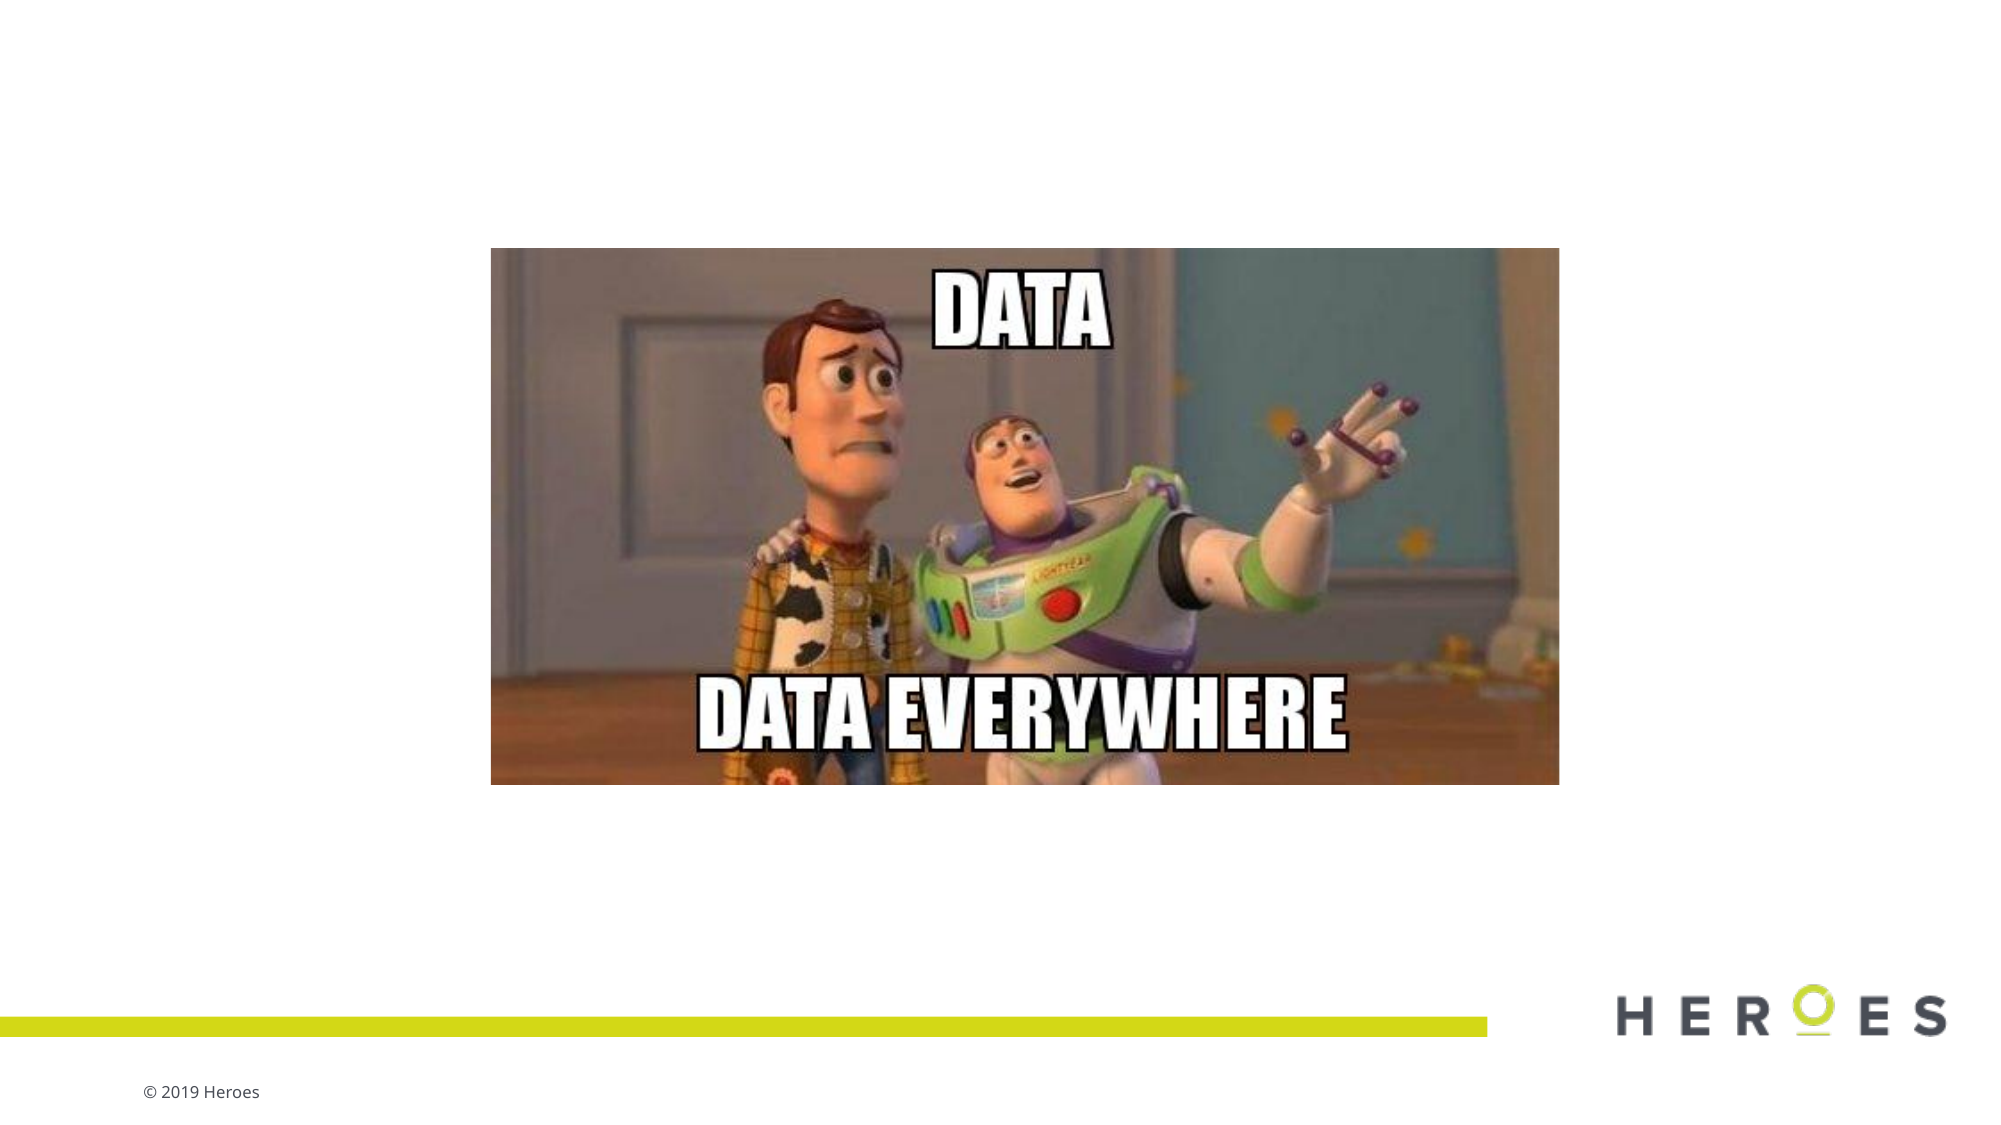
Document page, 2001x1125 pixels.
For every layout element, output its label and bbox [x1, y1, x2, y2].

picture [1617, 982, 1949, 1037]
picture [490, 248, 1560, 785]
